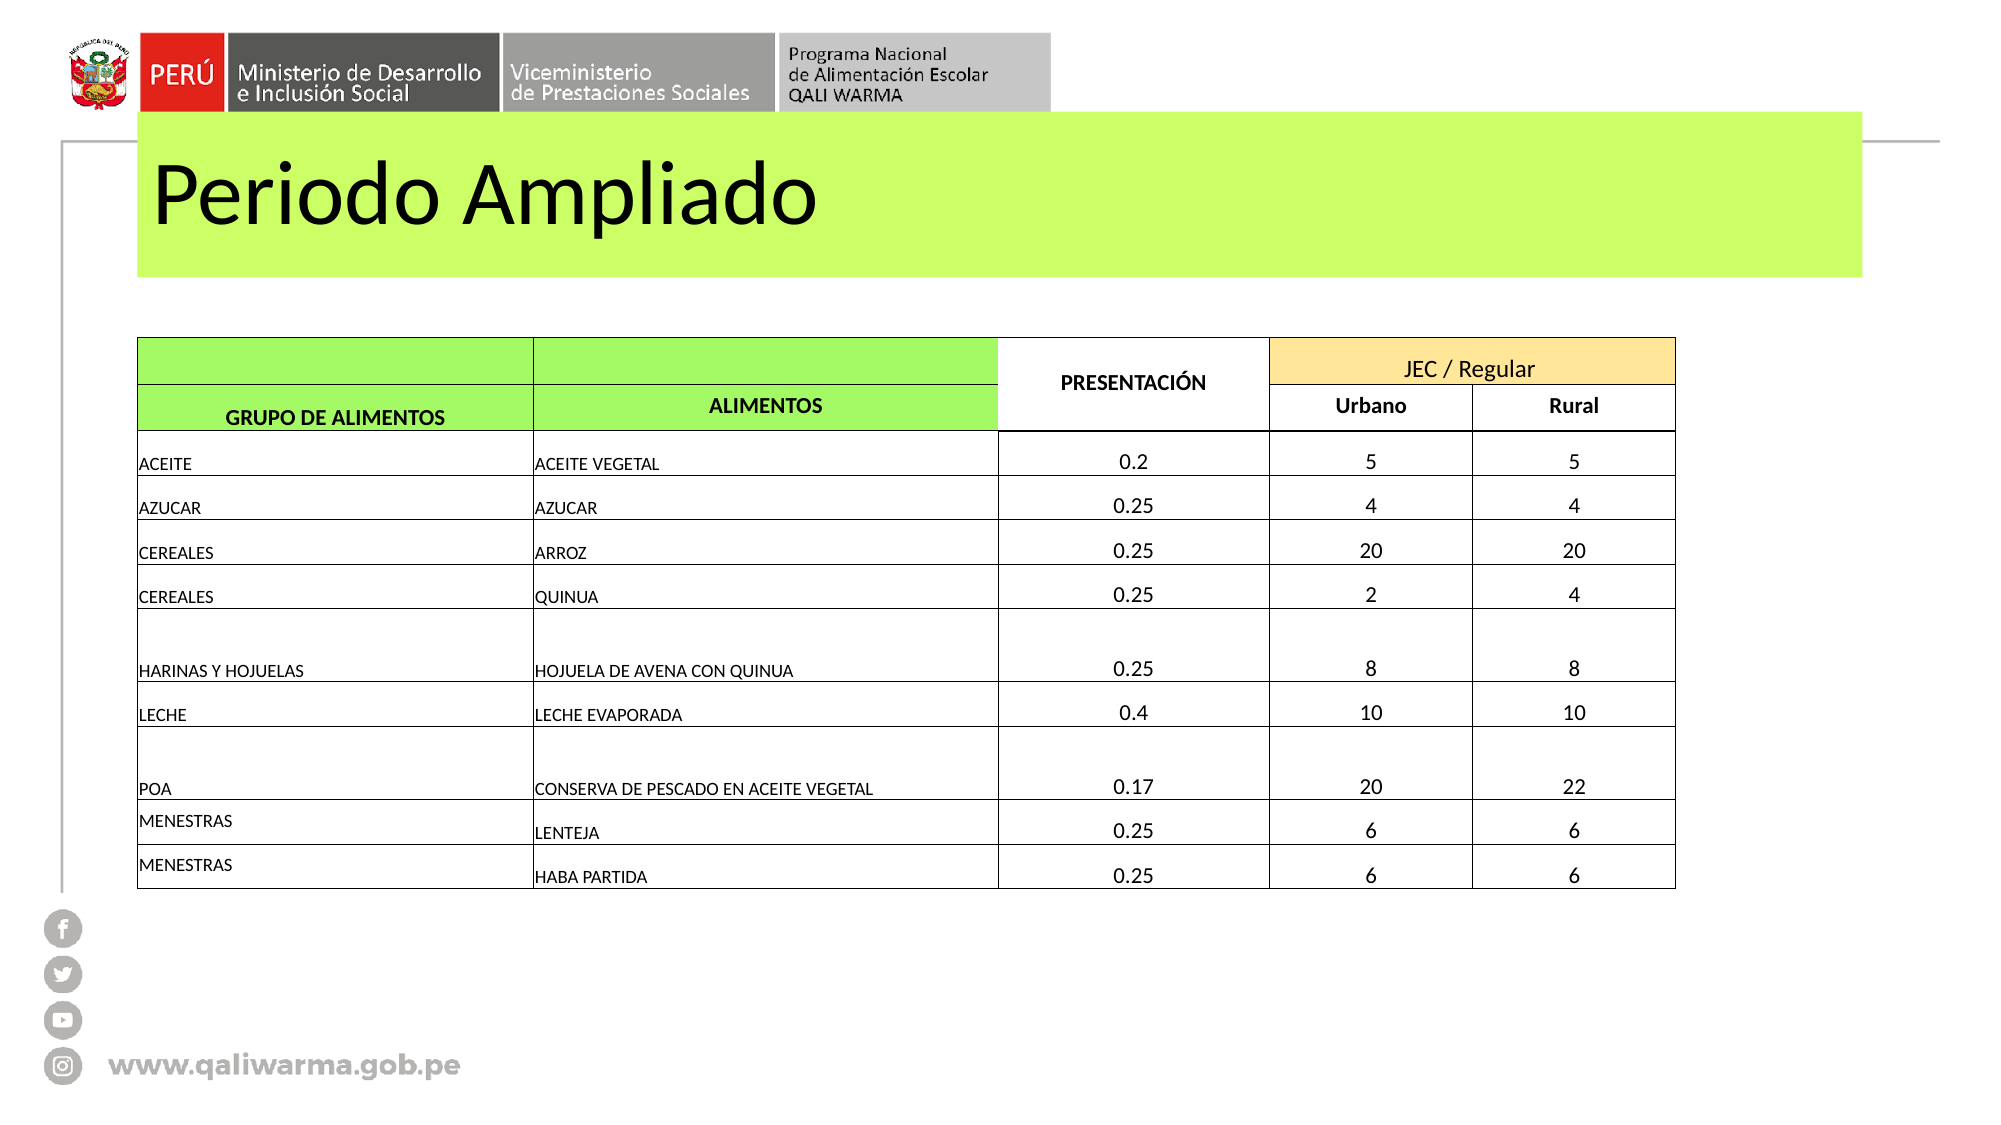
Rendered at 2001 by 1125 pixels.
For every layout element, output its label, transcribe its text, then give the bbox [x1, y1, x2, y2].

table_cell Urbano [1270, 385, 1472, 430]
table_cell 6 [1473, 800, 1675, 844]
table_cell LECHE EVAPORADA [534, 682, 998, 726]
table_cell 0.25 [999, 565, 1269, 608]
table_cell 6 [1270, 845, 1472, 888]
table_cell 0.17 [999, 727, 1269, 799]
title Periodo Ampliado [137, 111, 1863, 278]
table_cell MENESTRAS [138, 800, 533, 844]
table_cell 20 [1270, 727, 1472, 799]
table_cell 5 [1270, 432, 1472, 475]
table_cell LENTEJA [534, 800, 998, 844]
text_box [13, 29, 194, 106]
table_cell AZUCAR [534, 476, 998, 519]
table_cell LECHE [138, 682, 533, 726]
table_cell 22 [1473, 727, 1675, 799]
table_header [138, 338, 533, 384]
table_header [534, 338, 998, 384]
table_cell 0.25 [999, 476, 1269, 519]
table_cell AZUCAR [138, 476, 533, 519]
table_cell 5 [1473, 432, 1675, 475]
picture [0, 0, 2001, 1125]
table_cell HABA PARTIDA [534, 845, 998, 888]
table_cell 10 [1473, 682, 1675, 726]
table_cell CONSERVA DE PESCADO EN ACEITE VEGETAL [534, 727, 998, 799]
table_cell 20 [1473, 520, 1675, 564]
table_cell ACEITE [138, 431, 533, 475]
table_cell 4 [1473, 476, 1675, 519]
table_cell ALIMENTOS [534, 385, 998, 430]
table_cell QUINUA [534, 565, 998, 608]
table_cell HOJUELA DE AVENA CON QUINUA [534, 609, 998, 681]
table_cell 0.4 [999, 682, 1269, 726]
table_cell GRUPO DE ALIMENTOS [138, 385, 533, 430]
table_cell CEREALES [138, 565, 533, 608]
table_cell 8 [1473, 609, 1675, 681]
table_cell CEREALES [138, 520, 533, 564]
table_cell 20 [1270, 520, 1472, 564]
table_cell 4 [1270, 476, 1472, 519]
table_header JEC / Regular [1270, 338, 1675, 384]
table_cell MENESTRAS [138, 845, 533, 888]
table_cell 6 [1270, 800, 1472, 844]
table_cell 10 [1270, 682, 1472, 726]
table_cell 0.25 [999, 845, 1269, 888]
table_cell HARINAS Y HOJUELAS [138, 609, 533, 681]
table_cell 0.25 [999, 609, 1269, 681]
table_cell 8 [1270, 609, 1472, 681]
table_cell ACEITE VEGETAL [534, 431, 998, 475]
table_cell 2 [1270, 565, 1472, 608]
table_cell 0.25 [999, 520, 1269, 564]
table_cell ARROZ [534, 520, 998, 564]
table_cell 4 [1473, 565, 1675, 608]
table_cell 0.25 [999, 800, 1269, 844]
table_cell POA [138, 727, 533, 799]
table_cell Rural [1473, 385, 1675, 430]
table_cell 0.2 [999, 432, 1269, 475]
table_header PRESENTACIÓN [998, 338, 1269, 430]
table_cell 6 [1473, 845, 1675, 888]
